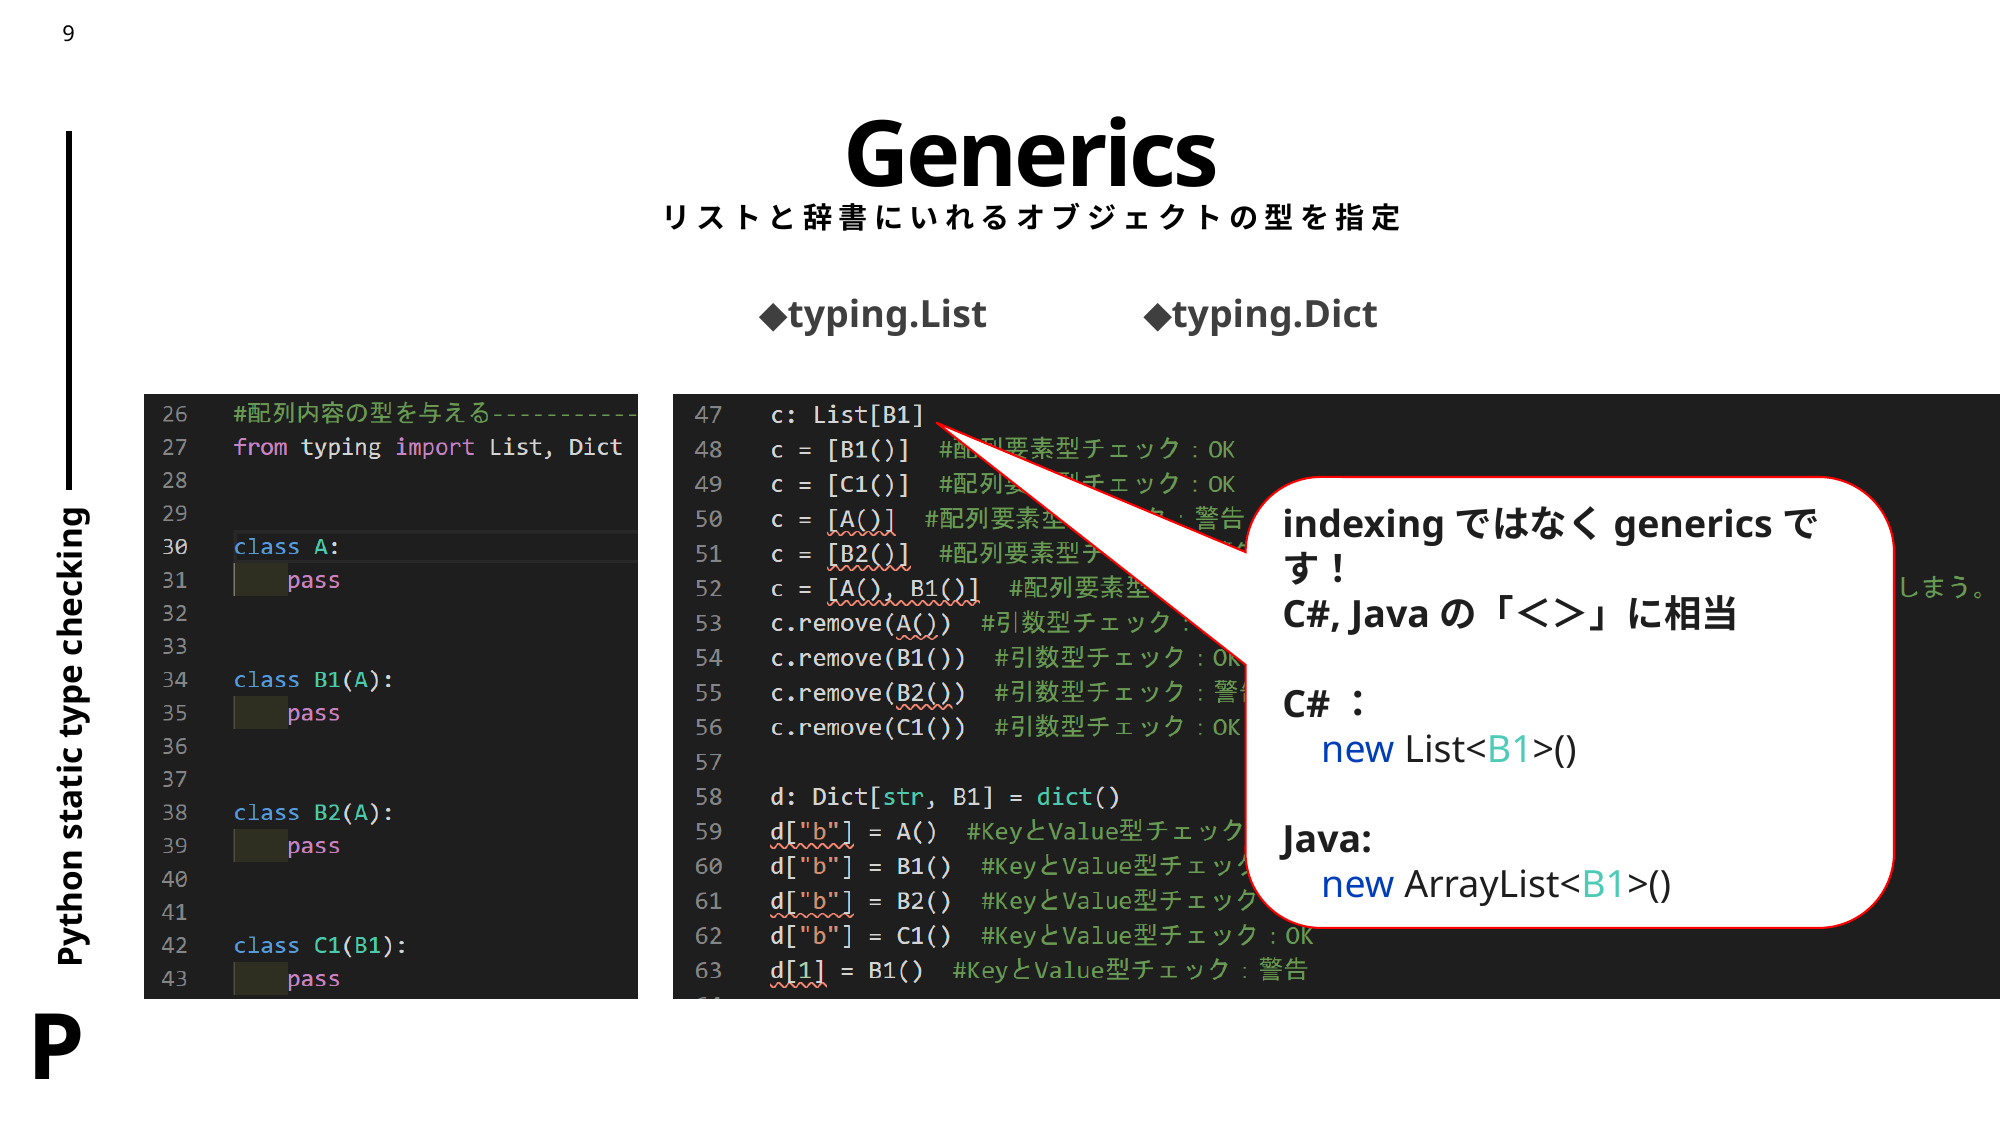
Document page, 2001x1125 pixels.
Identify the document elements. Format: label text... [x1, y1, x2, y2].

picture [673, 394, 2000, 999]
text_box ◆typing.List ◆typing.Dict [744, 282, 1394, 343]
picture [144, 394, 638, 999]
title Generics [137, 0, 1925, 192]
list リストと辞書にいれるオブジェクトの型を指定 [137, 192, 1925, 246]
